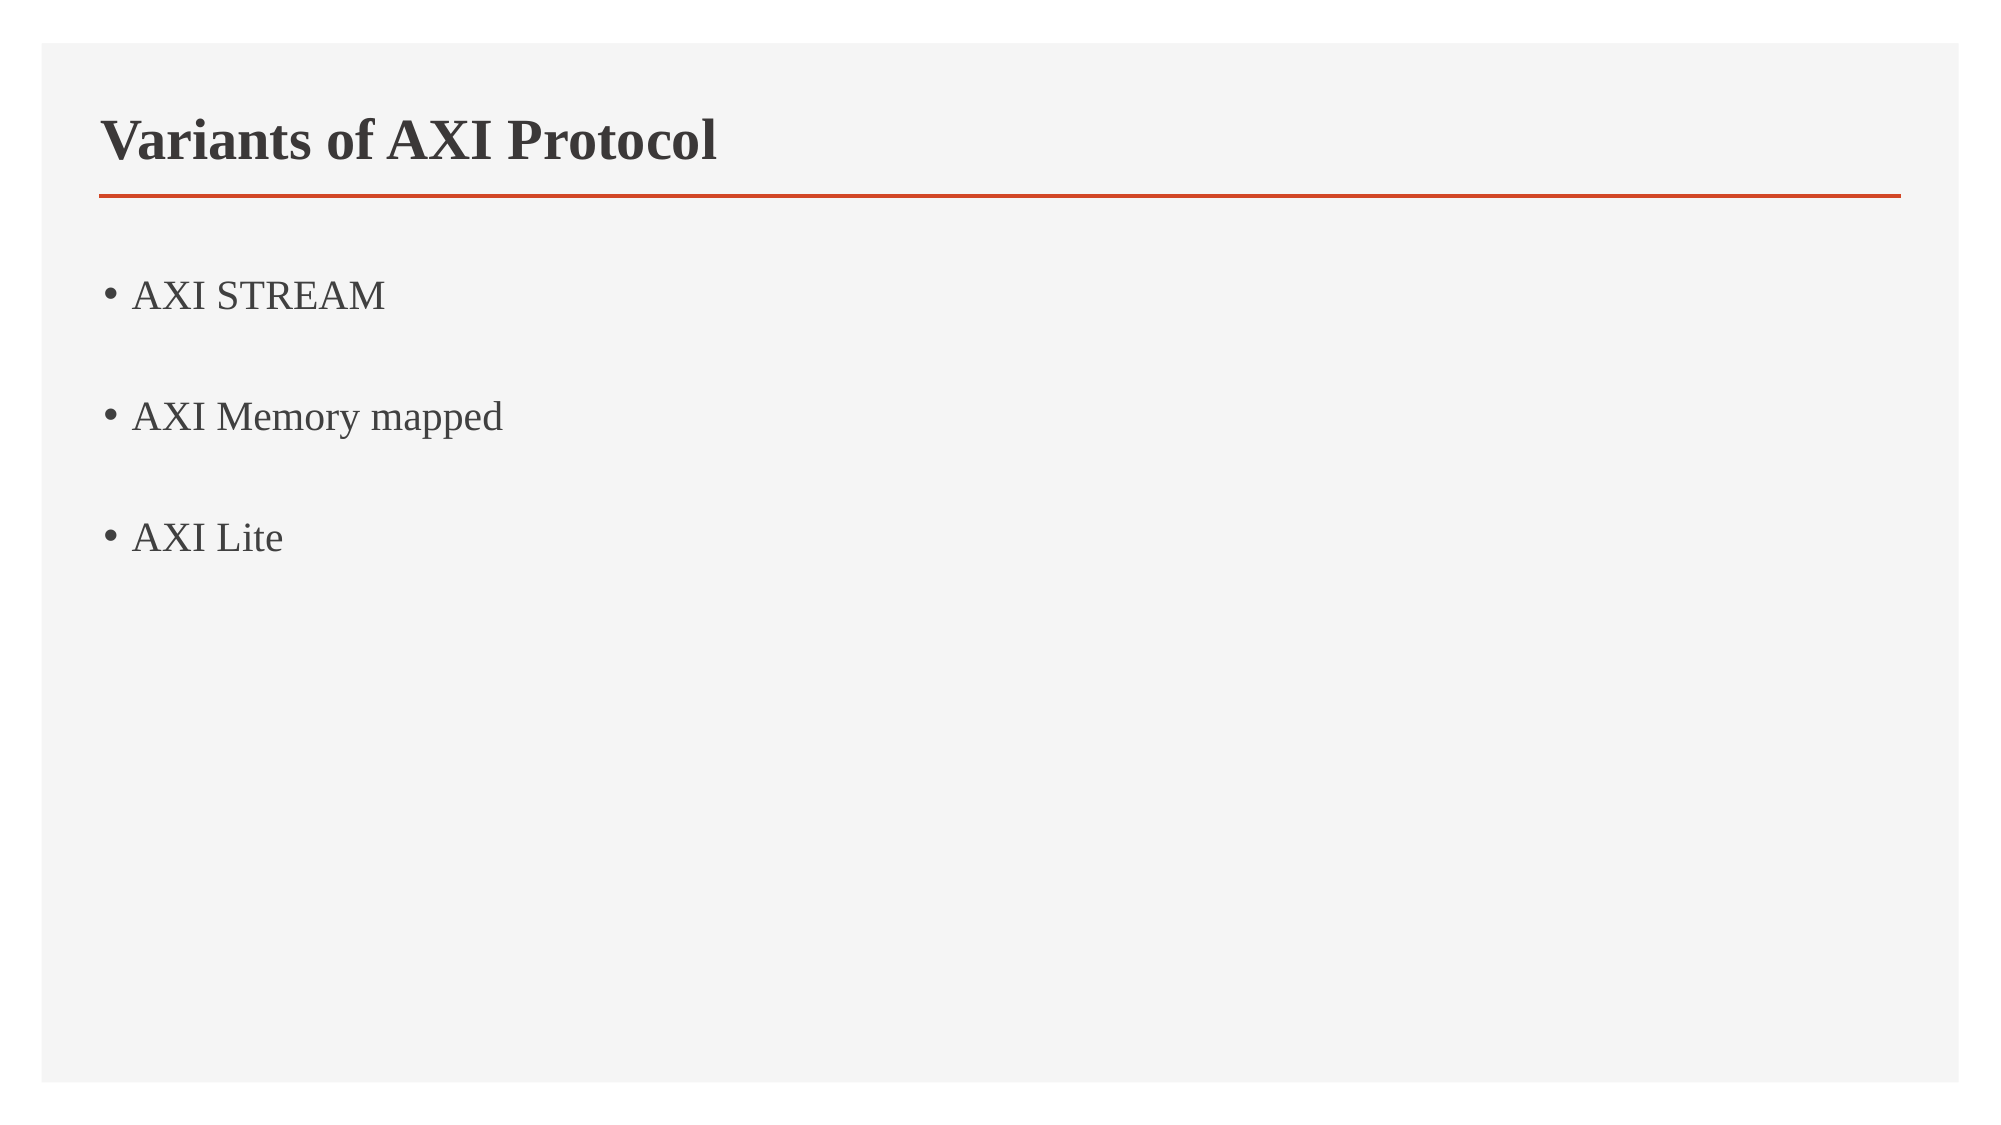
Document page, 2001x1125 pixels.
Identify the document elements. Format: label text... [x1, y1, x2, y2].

list AXI STREAM AXI Memory mapped AXI Lite [88, 235, 813, 888]
title Variants of AXI Protocol [85, 73, 1214, 179]
